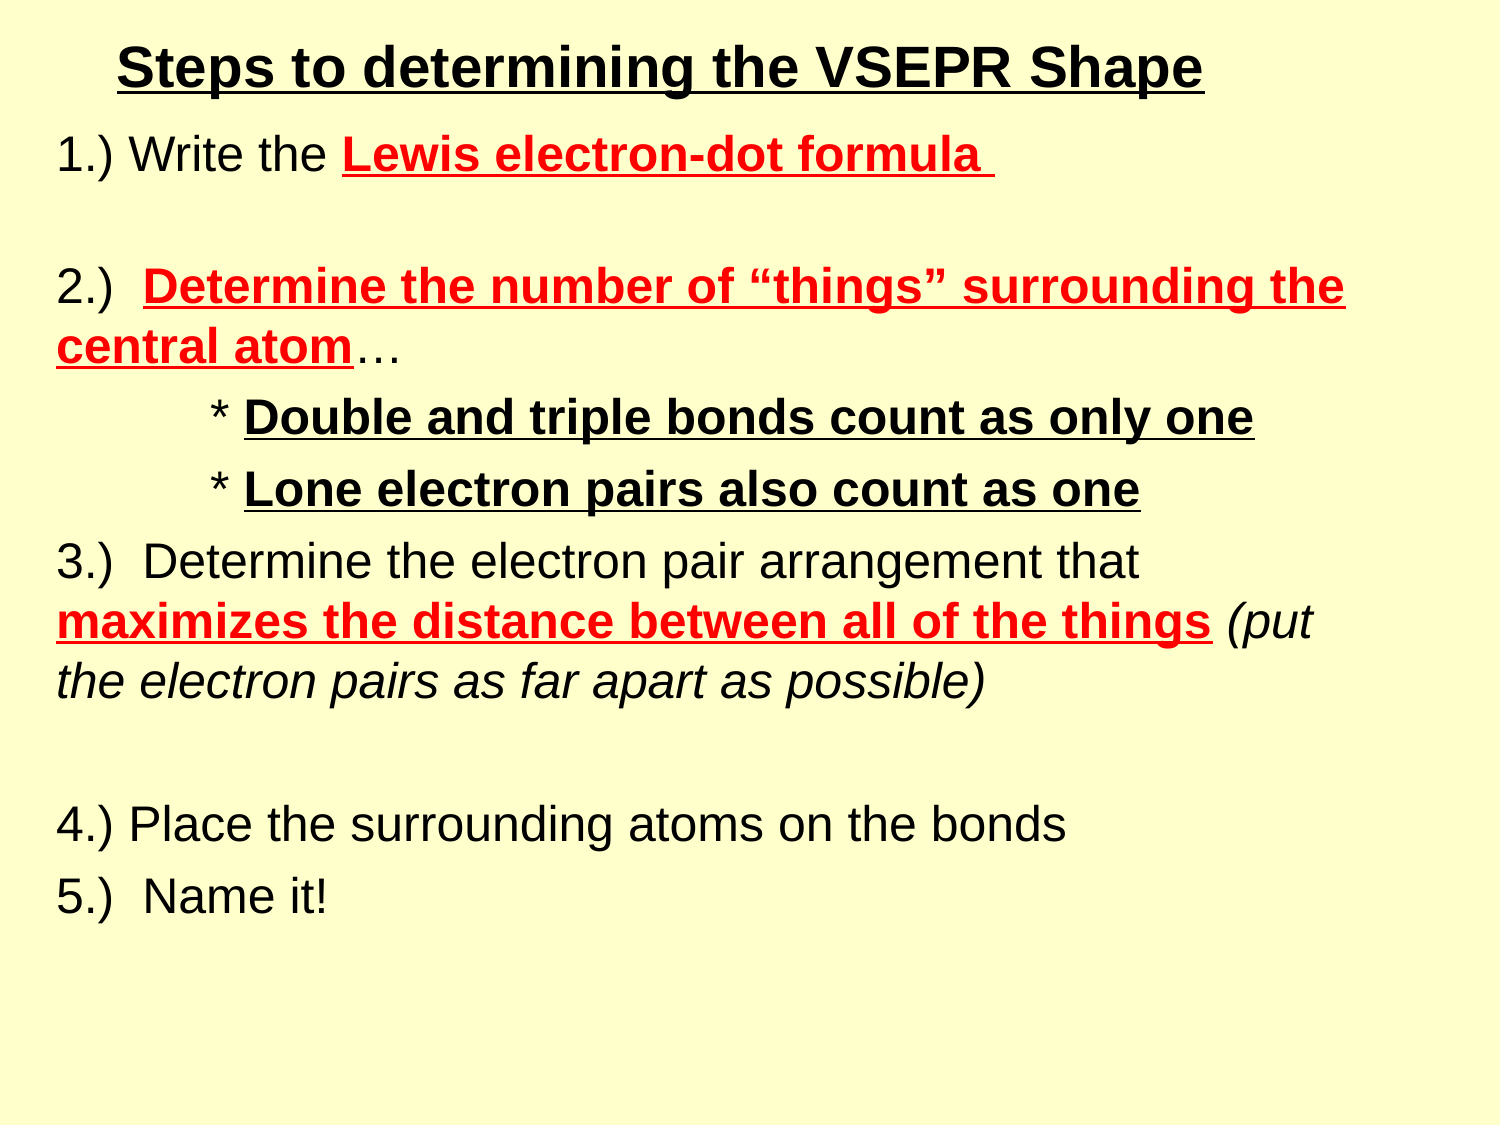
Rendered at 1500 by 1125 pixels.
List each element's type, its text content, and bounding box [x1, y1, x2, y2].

title Steps to determining the VSEPR Shape [19, 28, 1302, 101]
list 1.) Write the Lewis electron-dot formula 2.) Determine the number of “things” surrounding the central atom… * Double and triple bonds count as only one * Lone electron pairs also count as one 3.) Determine the electron pair arrangement that maximizes the distance between all of the things (put the electron pairs as far apart as possible) 4.) Place the surrounding atoms on the bonds 5.) Name it! [40, 113, 1391, 1009]
